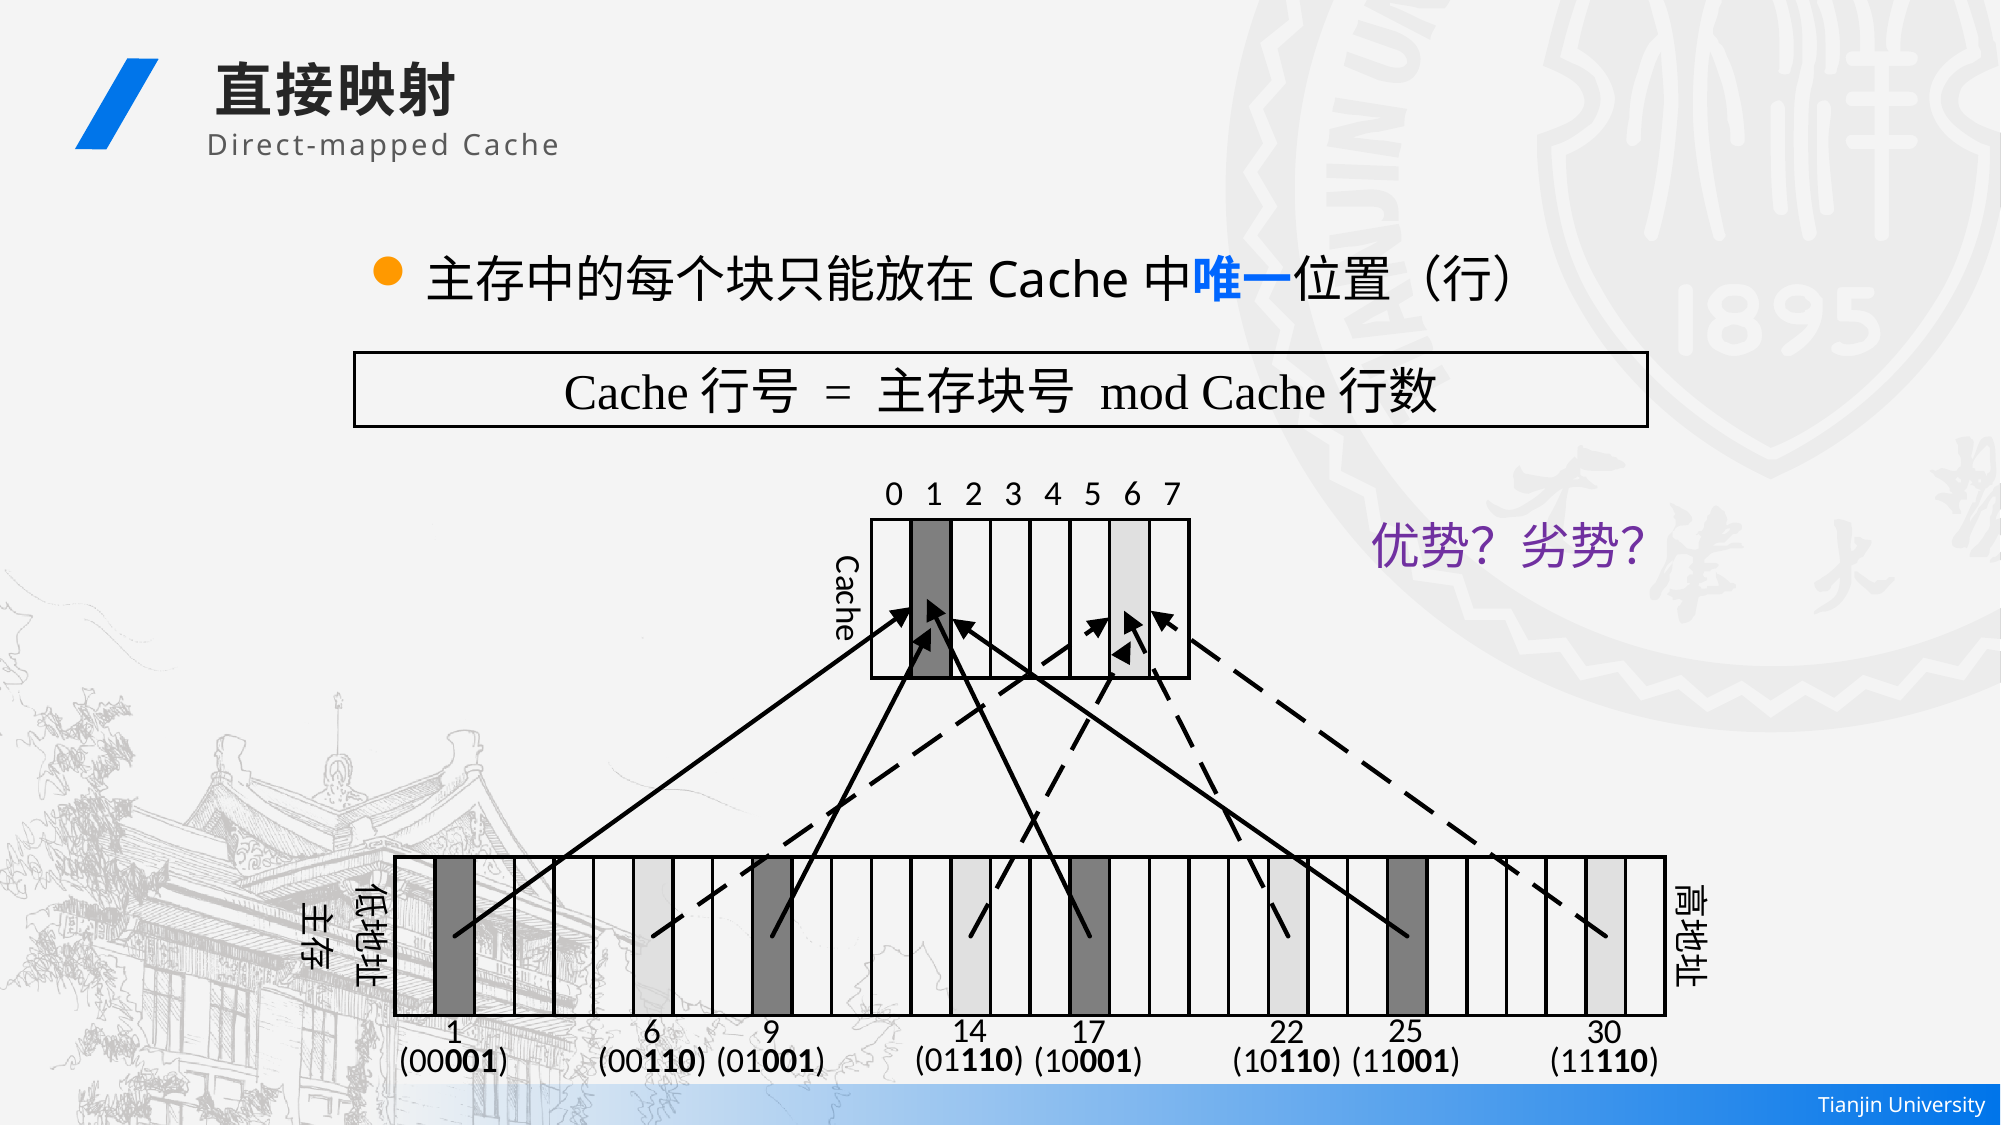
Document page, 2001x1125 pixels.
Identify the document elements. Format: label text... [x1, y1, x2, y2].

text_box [104, 45, 641, 170]
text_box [283, 462, 1719, 1083]
text_box Cache行号 = 主存块号 mod Cache行数 [354, 352, 1648, 427]
text_box 主存中的每个块只能放在Cache中唯一位置（行） [354, 209, 1648, 315]
text_box [74, 98, 104, 150]
